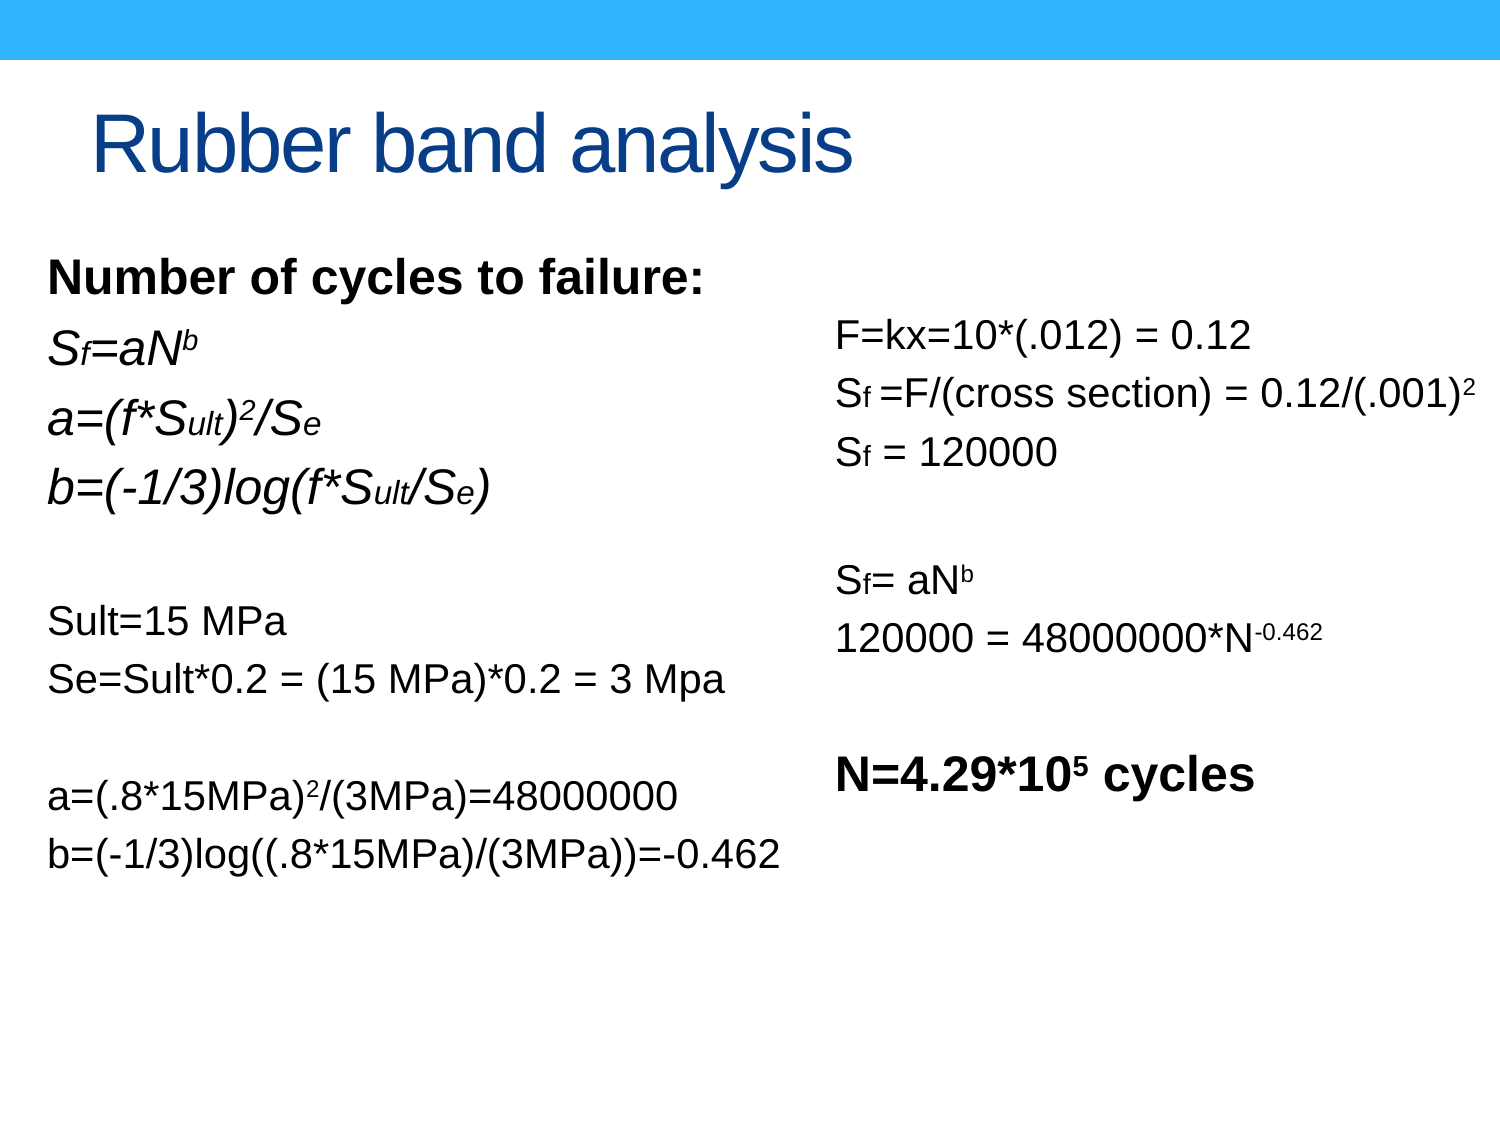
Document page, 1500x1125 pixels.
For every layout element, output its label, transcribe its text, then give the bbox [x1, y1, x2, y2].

title Rubber band analysis [75, 45, 1425, 233]
list Number of cycles to failure: Sf=aNb a=(f*Sult)2/Se b=(-1/3)log(f*Sult/Se) Sult=15 MPa Se=Sult*0.2 = (15 MPa)*0.2 = 3 Mpa a=(.8*15MPa)2/(3MPa)=48000000 b=(-1/3)log((.8*15MPa)/(3MPa))=-0.462 [32, 237, 774, 1075]
text_box [774, 237, 1475, 1075]
text_box F=kx=10*(.012) = 0.12 Sf =F/(cross section) = 0.12/(.001)2 Sf = 120000 Sf= aNb 120000 = 48000000*N-0.462 N=4.29*105 cycles [820, 299, 1496, 1075]
